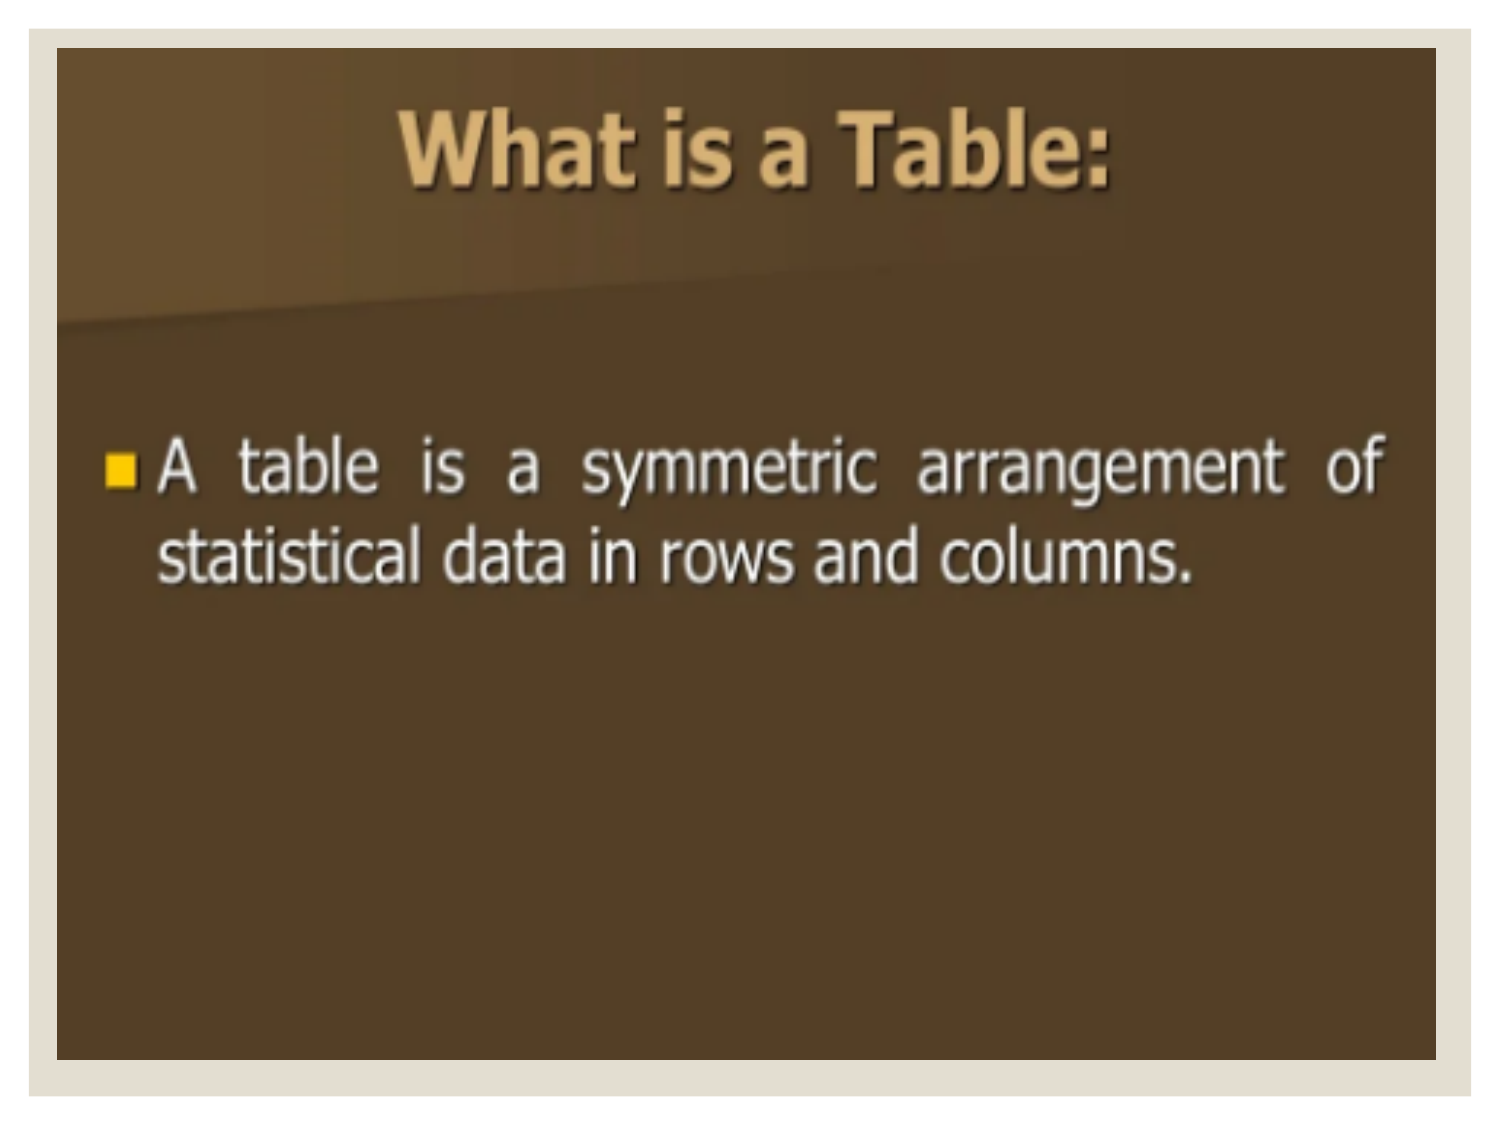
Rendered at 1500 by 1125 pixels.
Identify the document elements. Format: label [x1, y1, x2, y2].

picture [57, 48, 1436, 1060]
